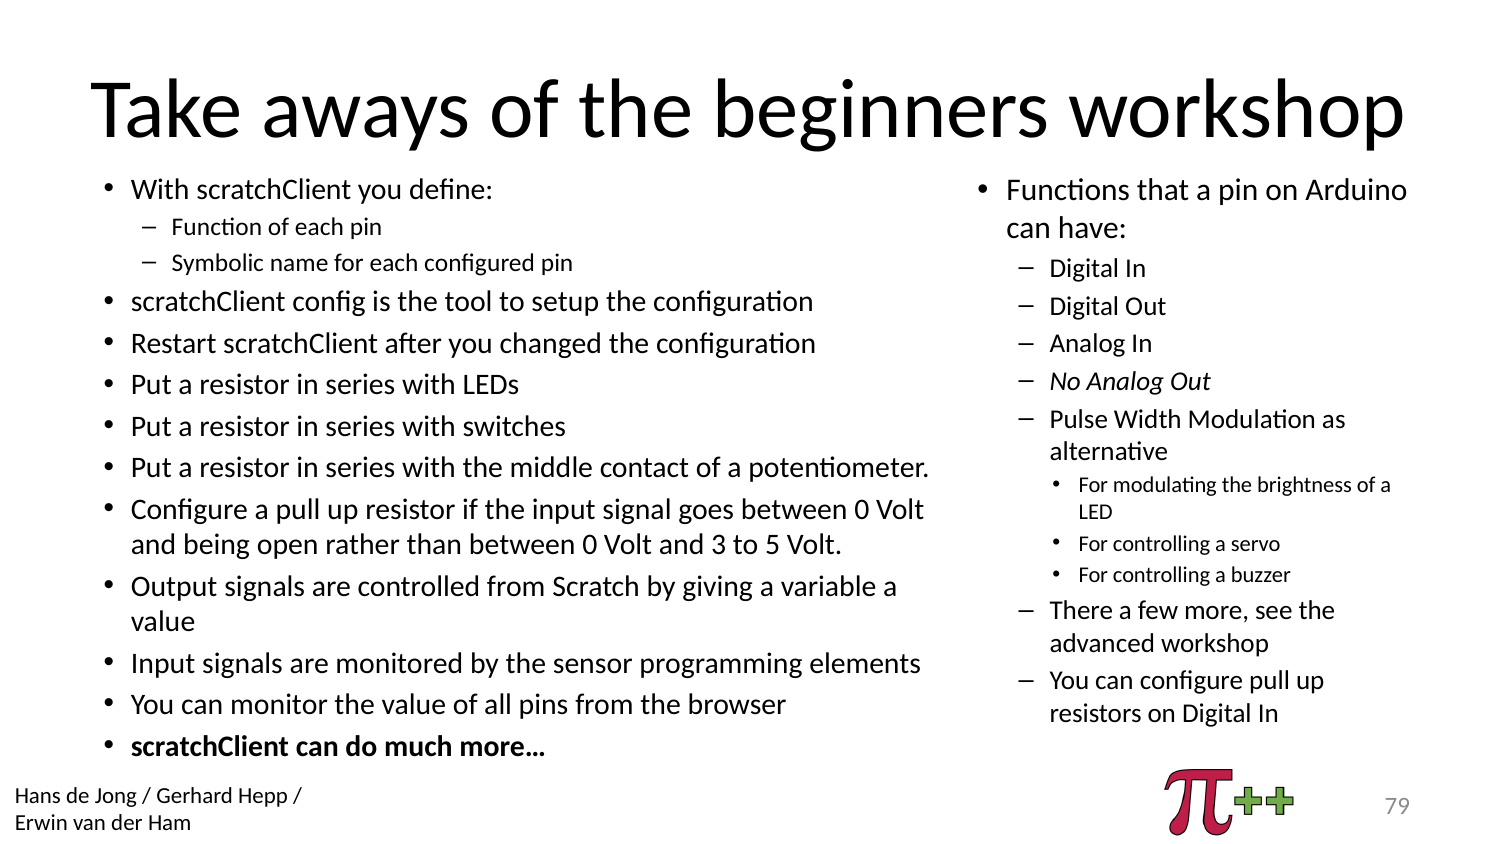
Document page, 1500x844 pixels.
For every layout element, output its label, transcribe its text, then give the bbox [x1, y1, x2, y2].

list Functions that a pin on Arduino can have: Digital In Digital Out Analog In No Analog Out Pulse Width Modulation as alternative For modulating the brightness of a LED For controlling a servo For controlling a buzzer There a few more, see the advanced workshop You can configure pull up resistors on Digital In [963, 161, 1437, 741]
list With scratchClient you define: Function of each pin Symbolic name for each configured pin scratchClient config is the tool to setup the configuration Restart scratchClient after you changed the configuration Put a resistor in series with LEDs Put a resistor in series with switches Put a resistor in series with the middle contact of a potentiometer. Configure a pull up resistor if the input signal goes between 0 Volt and being open rather than between 0 Volt and 3 to 5 Volt. Output signals are controlled from Scratch by giving a variable a value Input signals are monitored by the sensor programming elements You can monitor the value of all pins from the browser scratchClient can do much more… [88, 161, 963, 777]
slide_number 79 [1340, 782, 1425, 827]
title Take aways of the beginners workshop [75, 33, 1425, 175]
picture [1163, 768, 1294, 836]
